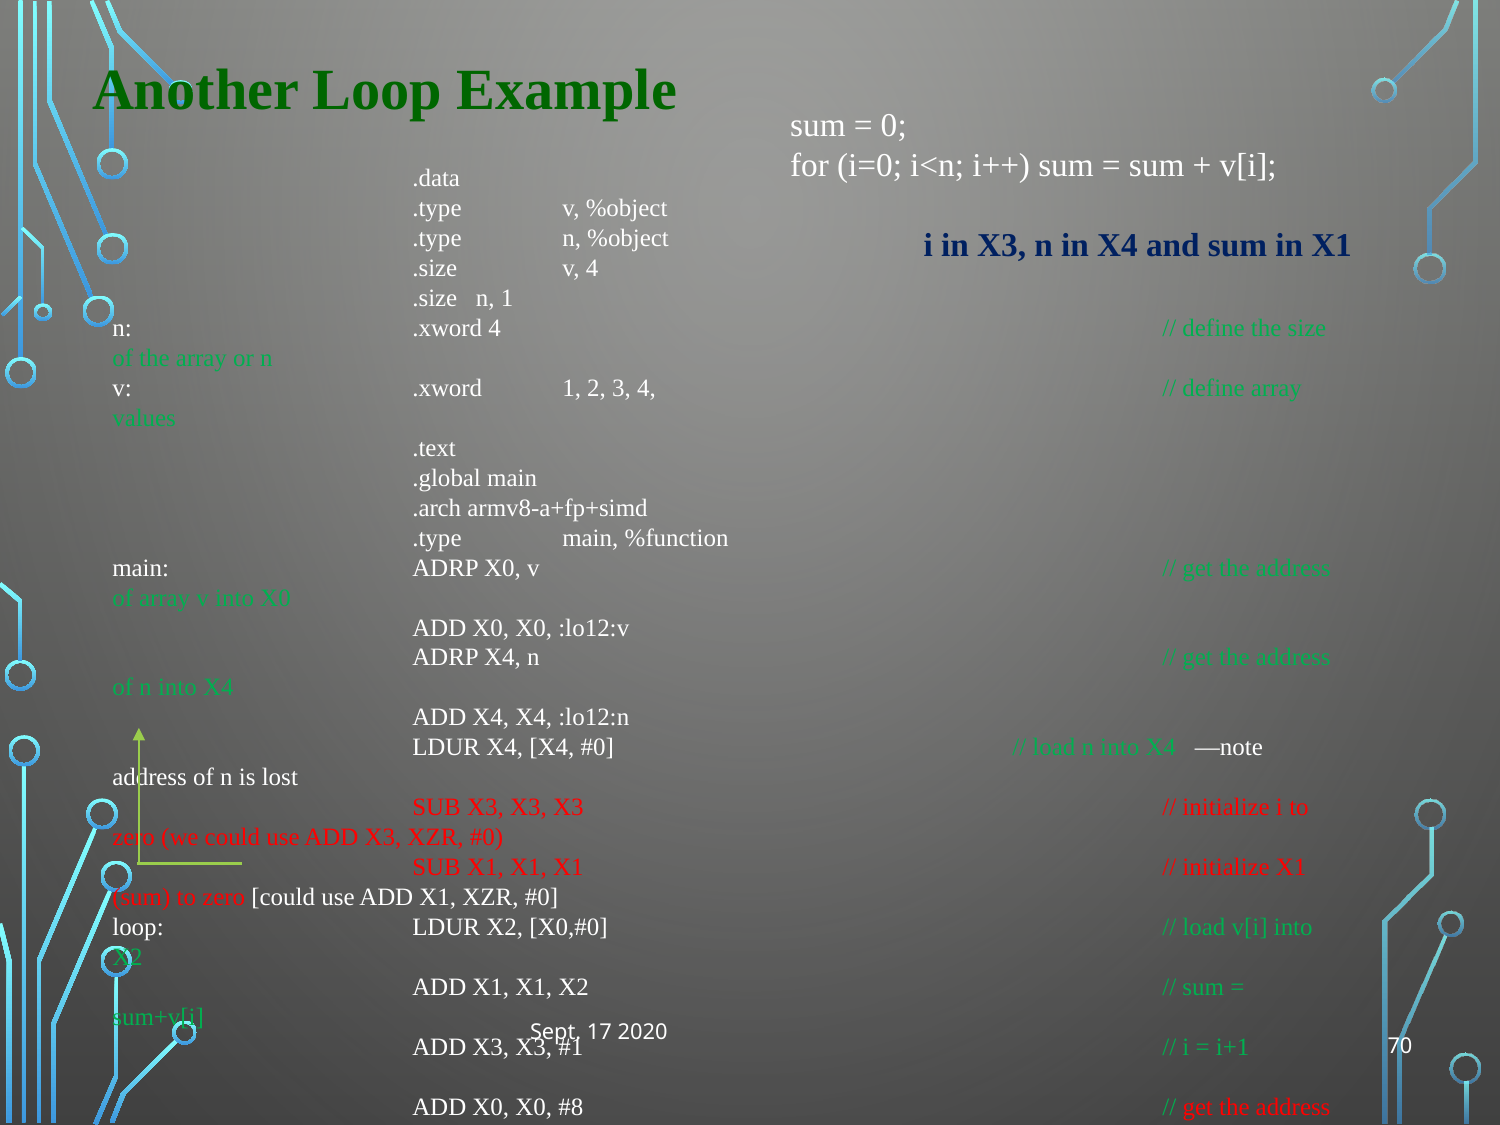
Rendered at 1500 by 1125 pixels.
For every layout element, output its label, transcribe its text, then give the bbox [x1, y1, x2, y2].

text_box .data .type v, %object .type n, %object .size v, 4 .size n, 1 n: .xword 4 // define the size of the array or n v: .xword 1, 2, 3, 4, // define array values .text .global main .arch armv8-a+fp+simd .type main, %function main: ADRP X0, v // get the address of array v into X0 ADD X0, X0, :lo12:v ADRP X4, n // get the address of n into X4 ADD X4, X4, :lo12:n LDUR X4, [X4, #0] // load n into X4 —note address of n is lost SUB X3, X3, X3 // initialize i to zero (we could use ADD X3, XZR, #0) SUB X1, X1, X1 // initialize X1 (sum) to zero [could use ADD X1, XZR, #0] loop: LDUR X2, [X0,#0] // load v[i] into X2 ADD X1, X1, X2 // sum = sum+v[i] ADD X3, X3, #1 // i = i+1 ADD X0, X0, #8 // get the address of next array element SUB X5, X4, X3 // check if i < n CBNZ X5, loop // if i < n repeat the loop (could use BLT loop) exit: [97, 154, 1353, 1125]
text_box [137, 727, 242, 864]
slide_number 70 [1353, 1016, 1428, 1077]
text_box Another Loop Example [77, 43, 1433, 137]
text_box sum = 0; for (i=0; i<n; i++) sum = sum + v[i]; i in X3, n in X4 and sum in X1 [758, 95, 1437, 271]
